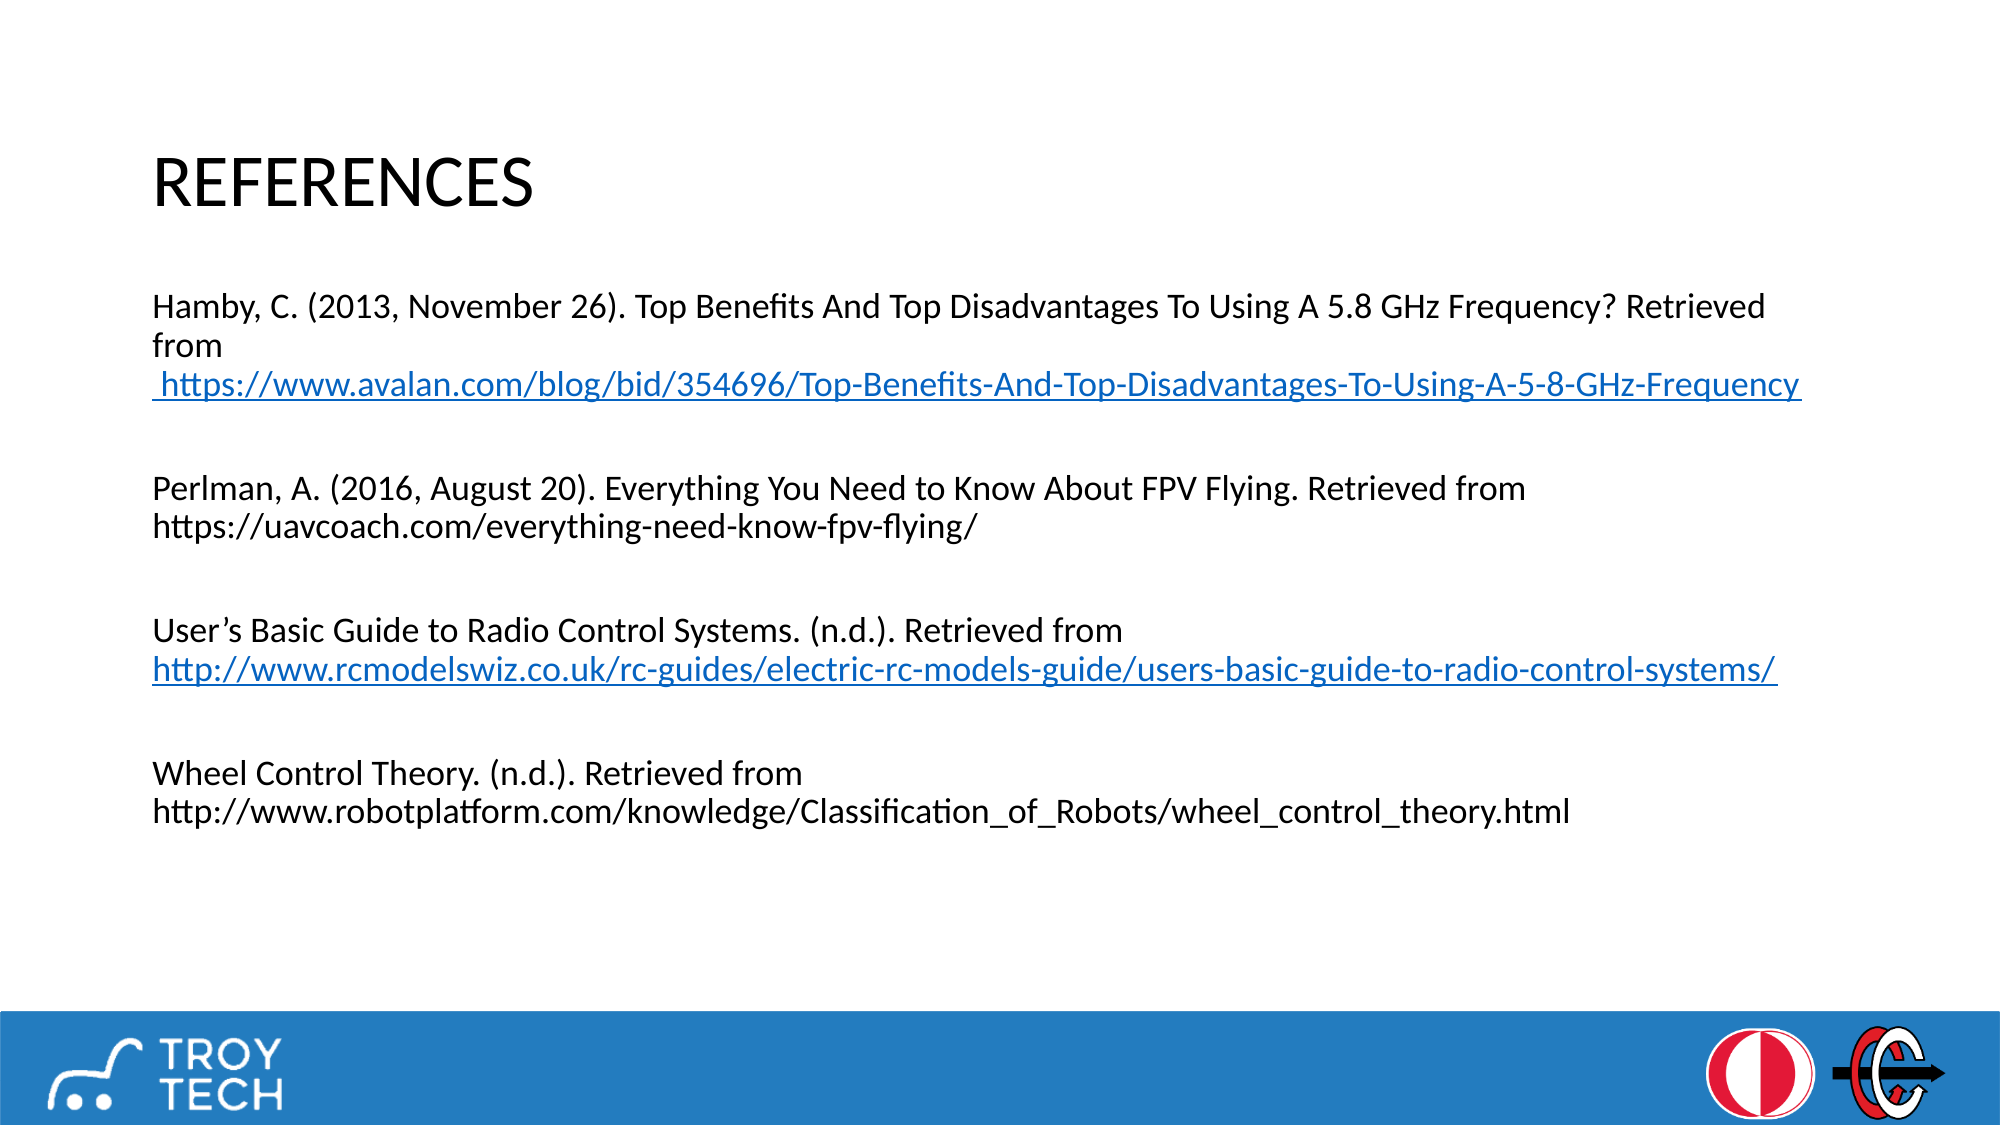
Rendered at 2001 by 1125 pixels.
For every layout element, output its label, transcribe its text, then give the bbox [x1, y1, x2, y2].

list REFERENCES Hamby, C. (2013, November 26). Top Benefits And Top Disadvantages To Using A 5.8 GHz Frequency? Retrieved from https://www.avalan.com/blog/bid/354696/Top-Benefits-And-Top-Disadvantages-To-Using-A-5-8-GHz-Frequency Perlman, A. (2016, August 20). Everything You Need to Know About FPV Flying. Retrieved from https://uavcoach.com/everything-need-know-fpv-flying/ User’s Basic Guide to Radio Control Systems. (n.d.). Retrieved from http://www.rcmodelswiz.co.uk/rc-guides/electric-rc-models-guide/users-basic-guide-to-radio-control-systems/ Wheel Control Theory. (n.d.). Retrieved from http://www.robotplatform.com/knowledge/Classification_of_Robots/wheel_control_theory.html [137, 134, 1863, 849]
picture [0, 1011, 2000, 1125]
